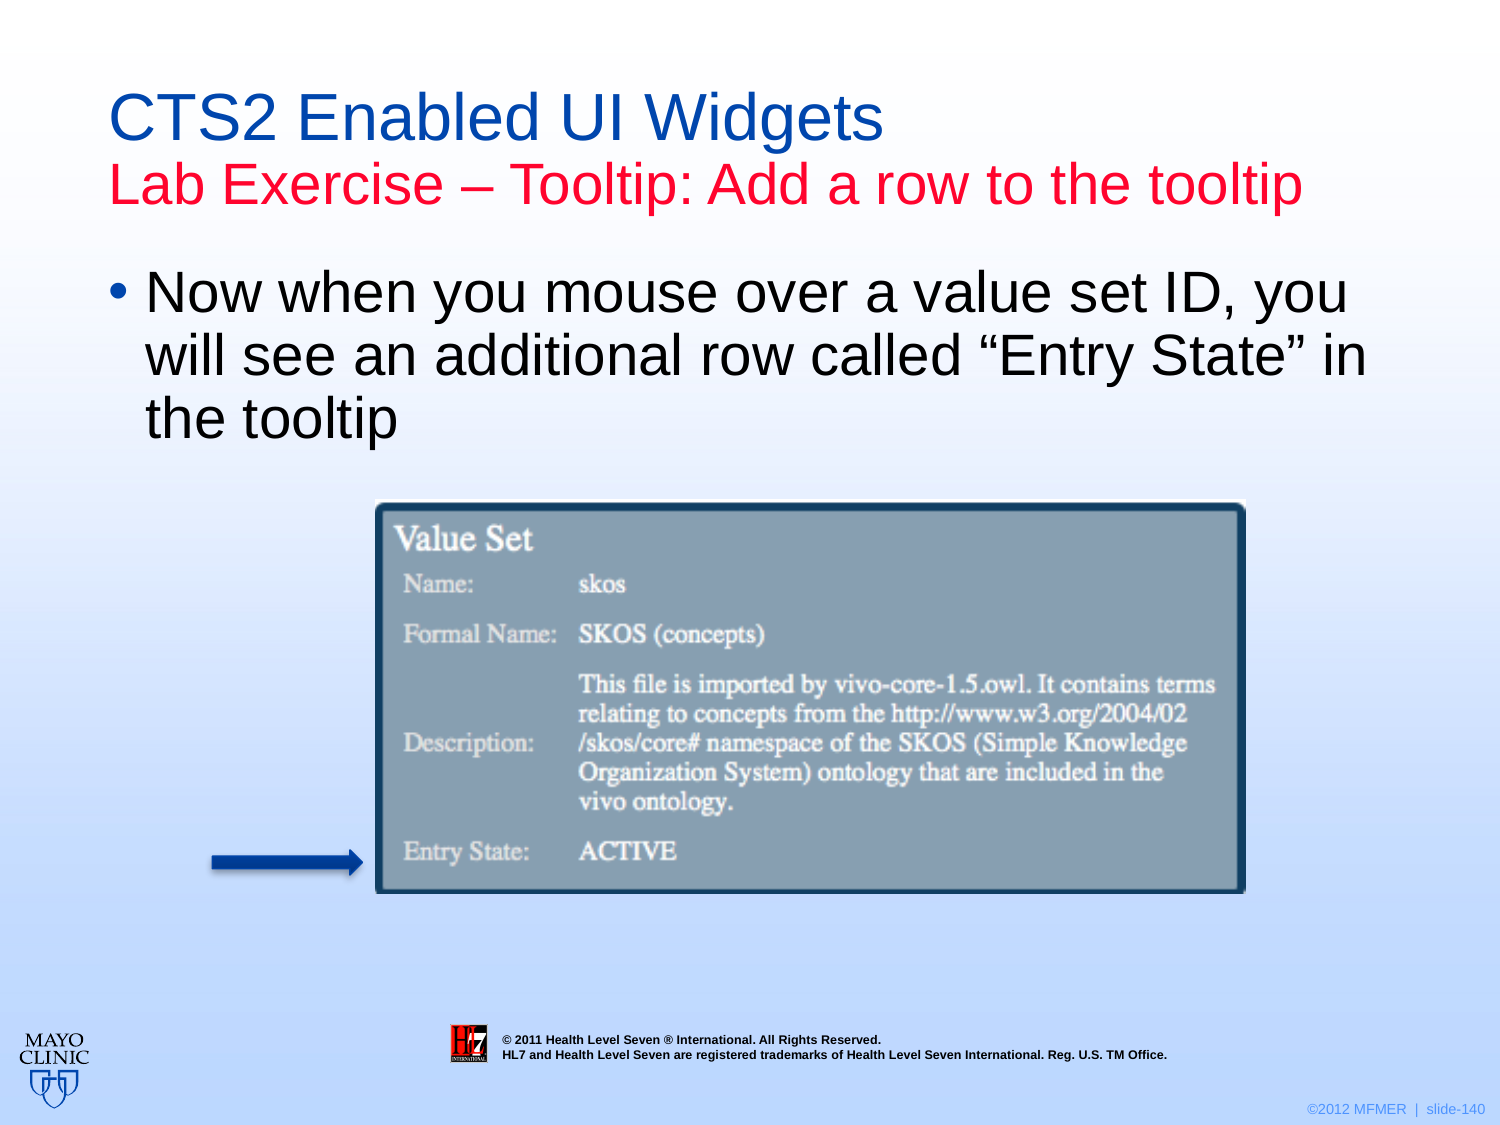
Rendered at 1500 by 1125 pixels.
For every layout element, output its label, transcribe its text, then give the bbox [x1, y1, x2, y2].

text_box [211, 849, 363, 876]
picture [374, 499, 1246, 894]
list Now when you mouse over a value set ID, you will see an additional row called “Entry State” in the tooltip [108, 224, 1392, 1013]
title CTS2 Enabled UI Widgets Lab Exercise – Tooltip: Add a row to the tooltip [108, 0, 1392, 224]
picture [0, 0, 1500, 1125]
